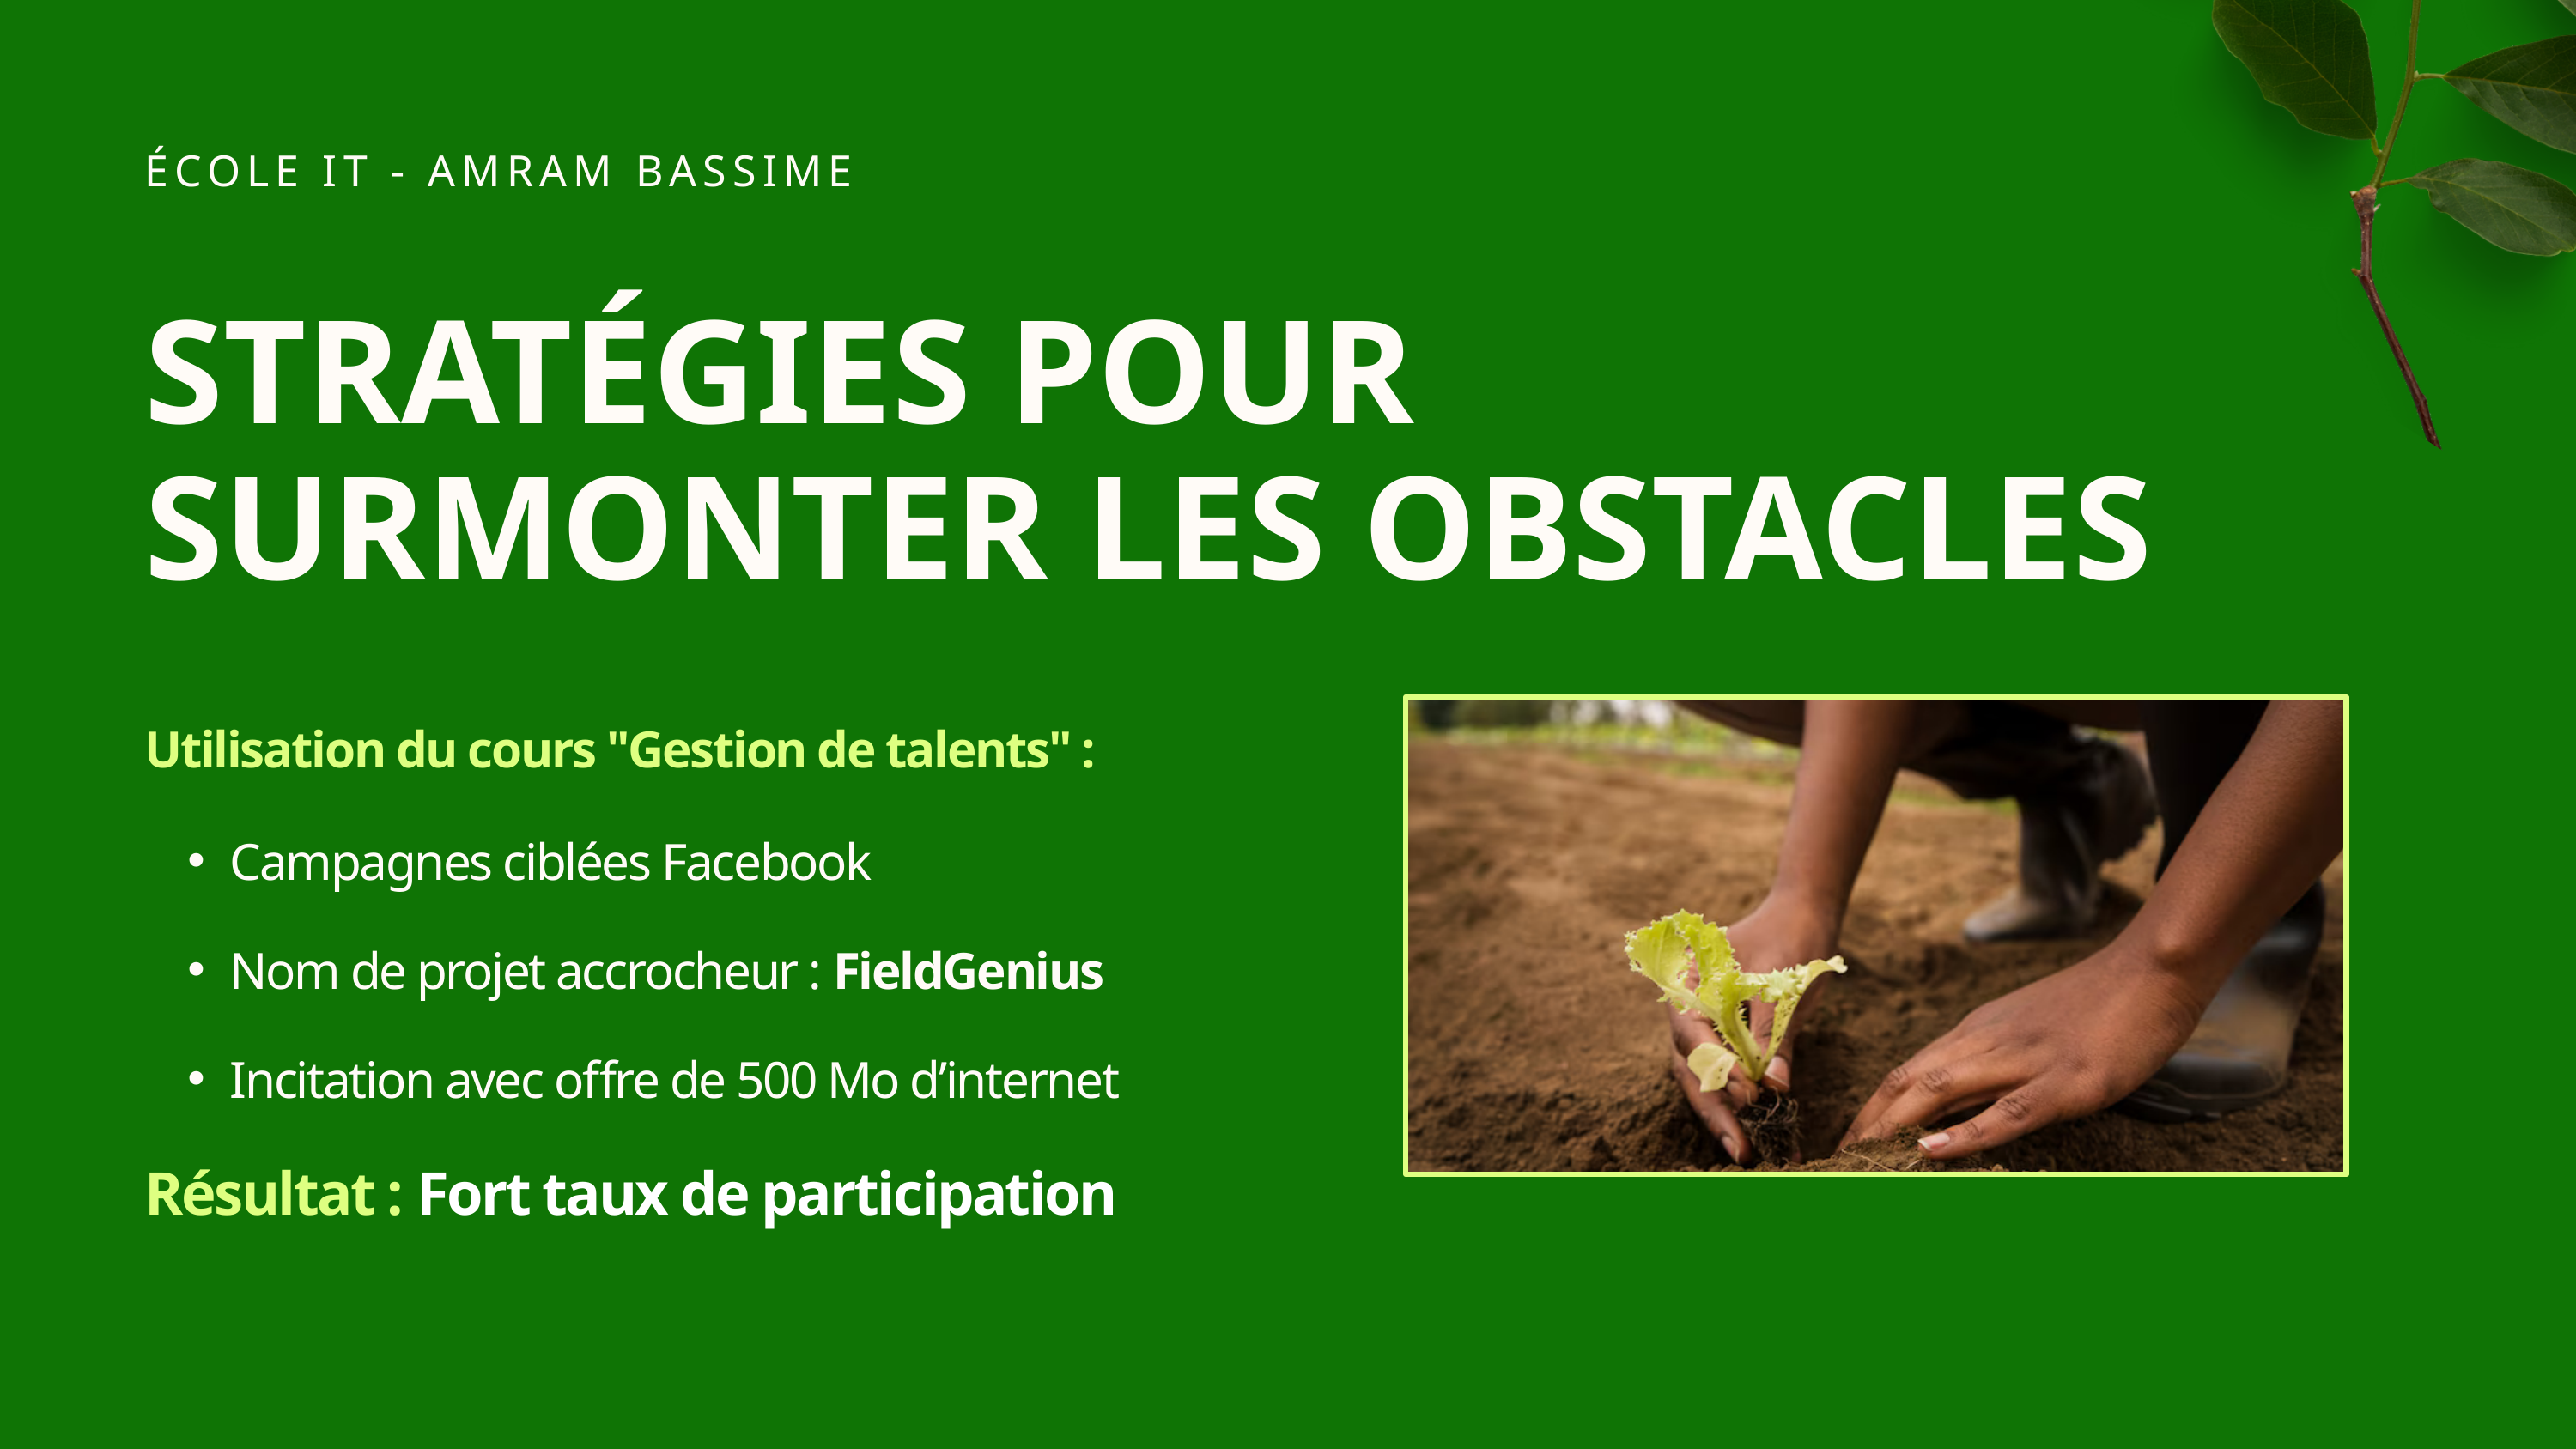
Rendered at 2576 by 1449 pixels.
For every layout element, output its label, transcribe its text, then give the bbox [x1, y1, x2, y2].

text_box Utilisation du cours "Gestion de talents" : [144, 724, 1147, 779]
text_box Résultat : Fort taux de participation [144, 1162, 1147, 1228]
text_box STRATÉGIES POUR SURMONTER LES OBSTACLES [144, 296, 2192, 609]
text_box Campagnes ciblées Facebook Nom de projet accrocheur : FieldGenius Incitation avec offre de 500 Mo d’internet [144, 834, 1200, 1108]
text_box [2016, 0, 2576, 494]
text_box ÉCOLE IT - AMRAM BASSIME [144, 135, 1115, 196]
text_box [1406, 696, 2347, 1175]
